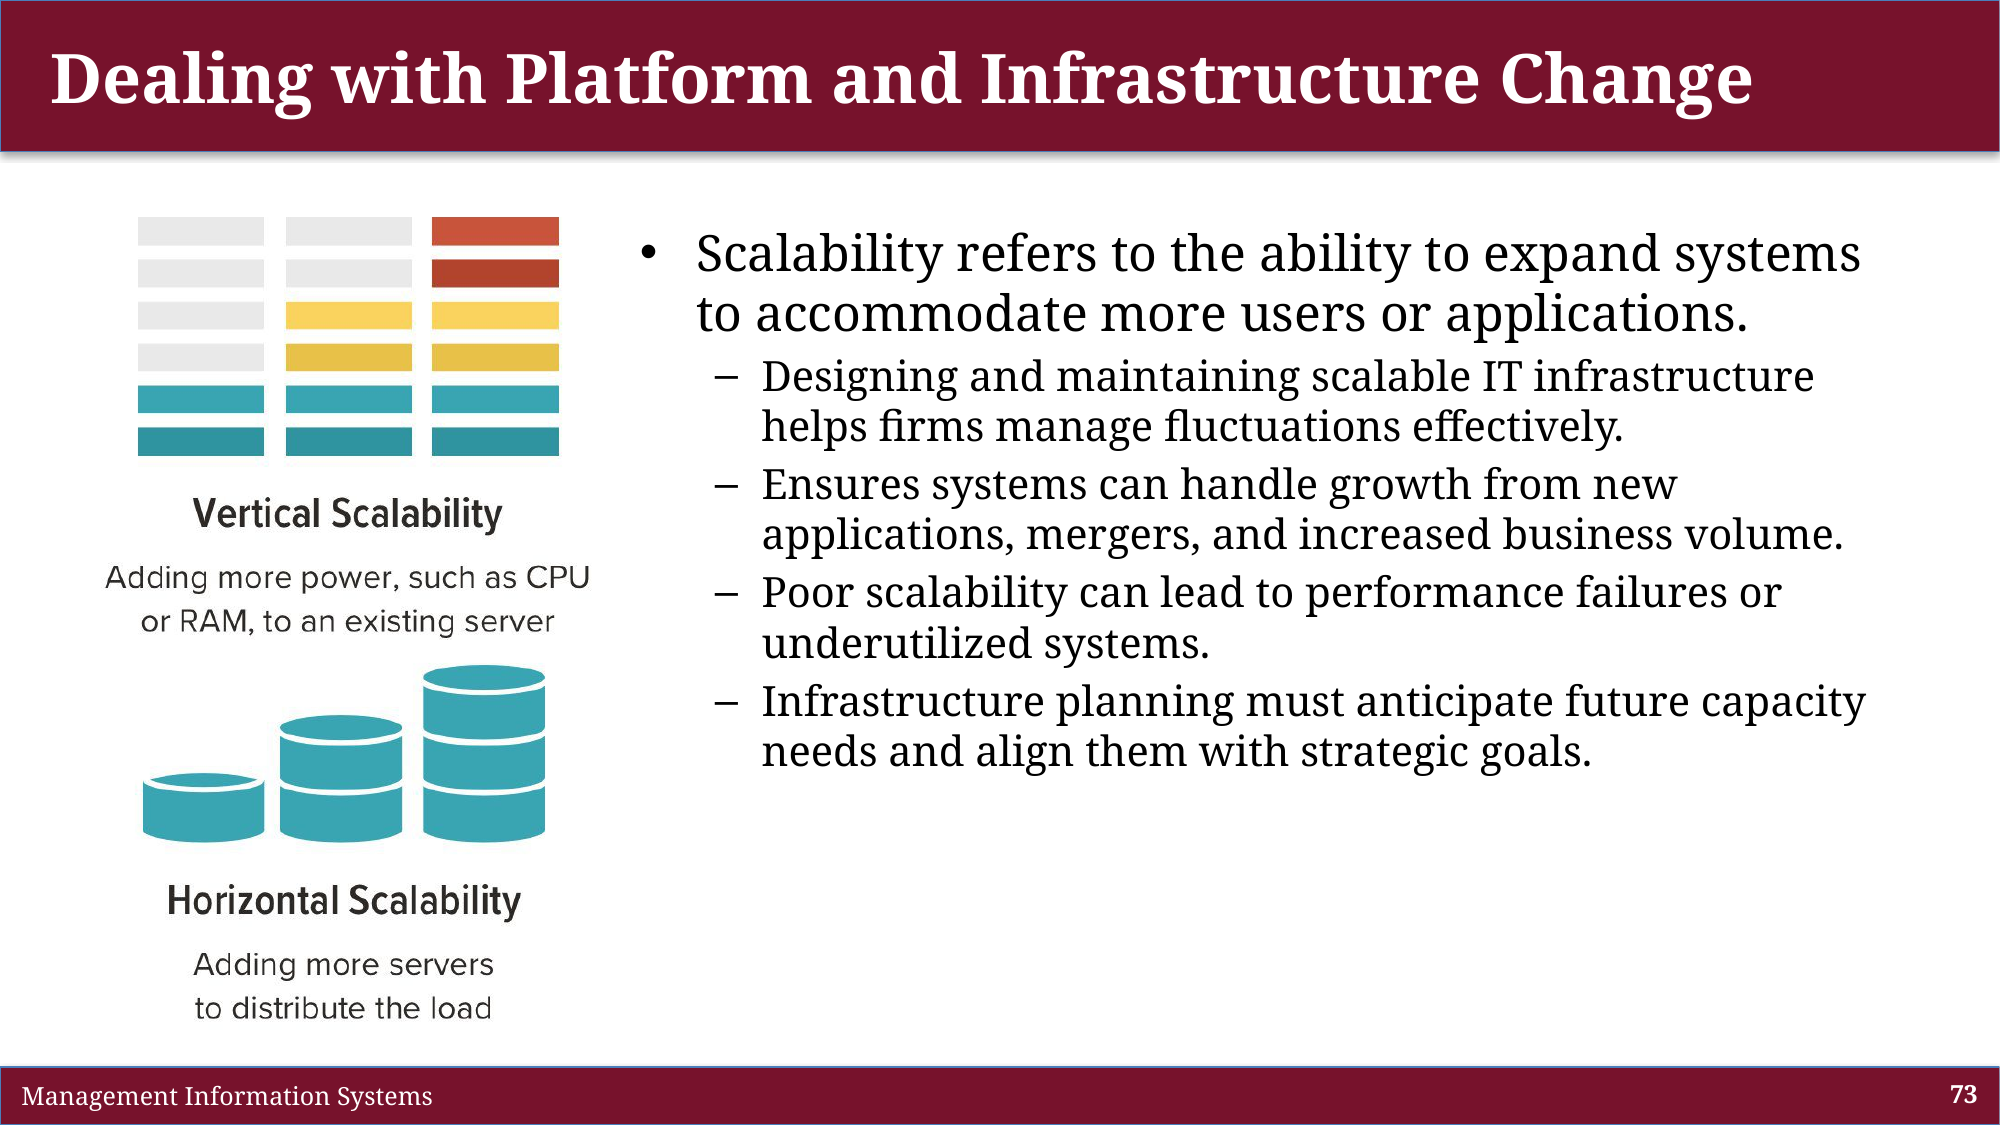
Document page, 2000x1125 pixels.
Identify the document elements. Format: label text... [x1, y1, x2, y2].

picture [88, 203, 615, 1052]
list Scalability refers to the ability to expand systems to accommodate more users or applications. Designing and maintaining scalable IT infrastructure helps firms manage fluctuations effectively. Ensures systems can handle growth from new applications, mergers, and increased business volume. Poor scalability can lead to performance failures or underutilized systems. Infrastructure planning must anticipate future capacity needs and align them with strategic goals. [624, 213, 1911, 1064]
text_box [475, 1066, 1649, 1125]
footer Management Information Systems [0, 1066, 475, 1125]
slide_number 73 [1649, 1066, 2000, 1125]
title Dealing with Platform and Infrastructure Change [0, 0, 2000, 152]
